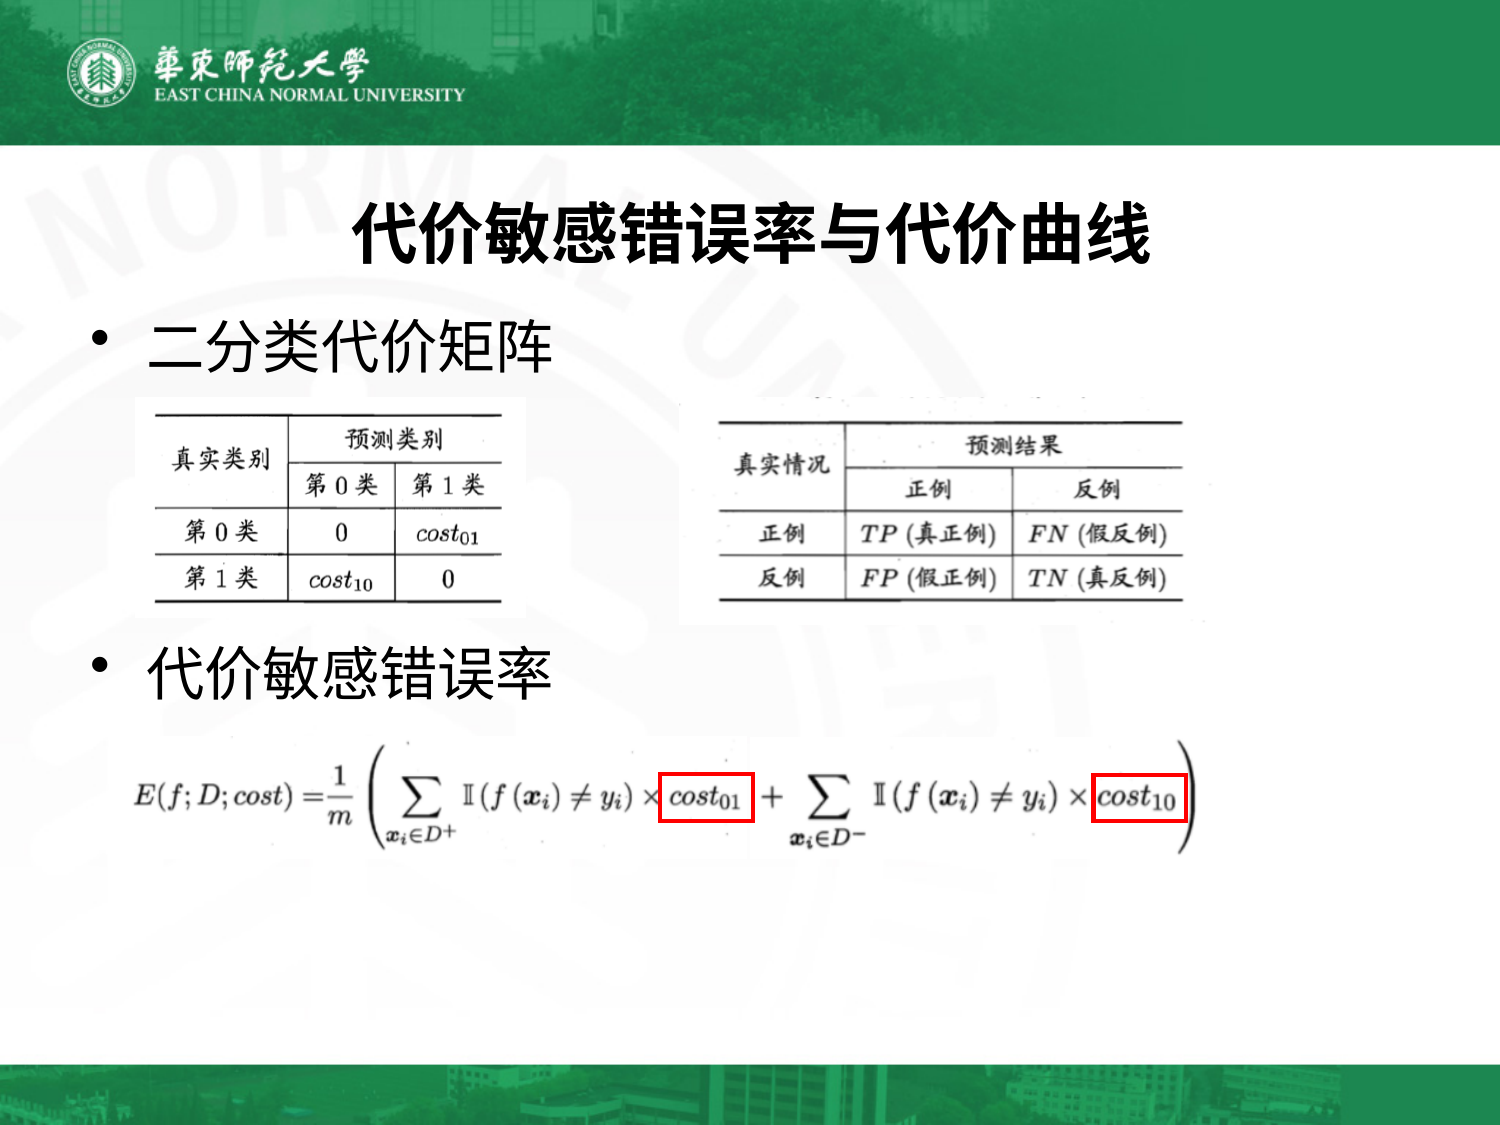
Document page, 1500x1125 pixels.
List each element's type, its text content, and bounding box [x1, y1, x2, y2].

list 二分类代价矩阵 代价敏感错误率 [75, 302, 1425, 1005]
title 代价敏感错误率与代价曲线 [76, 172, 1427, 291]
picture [0, 0, 1500, 1125]
